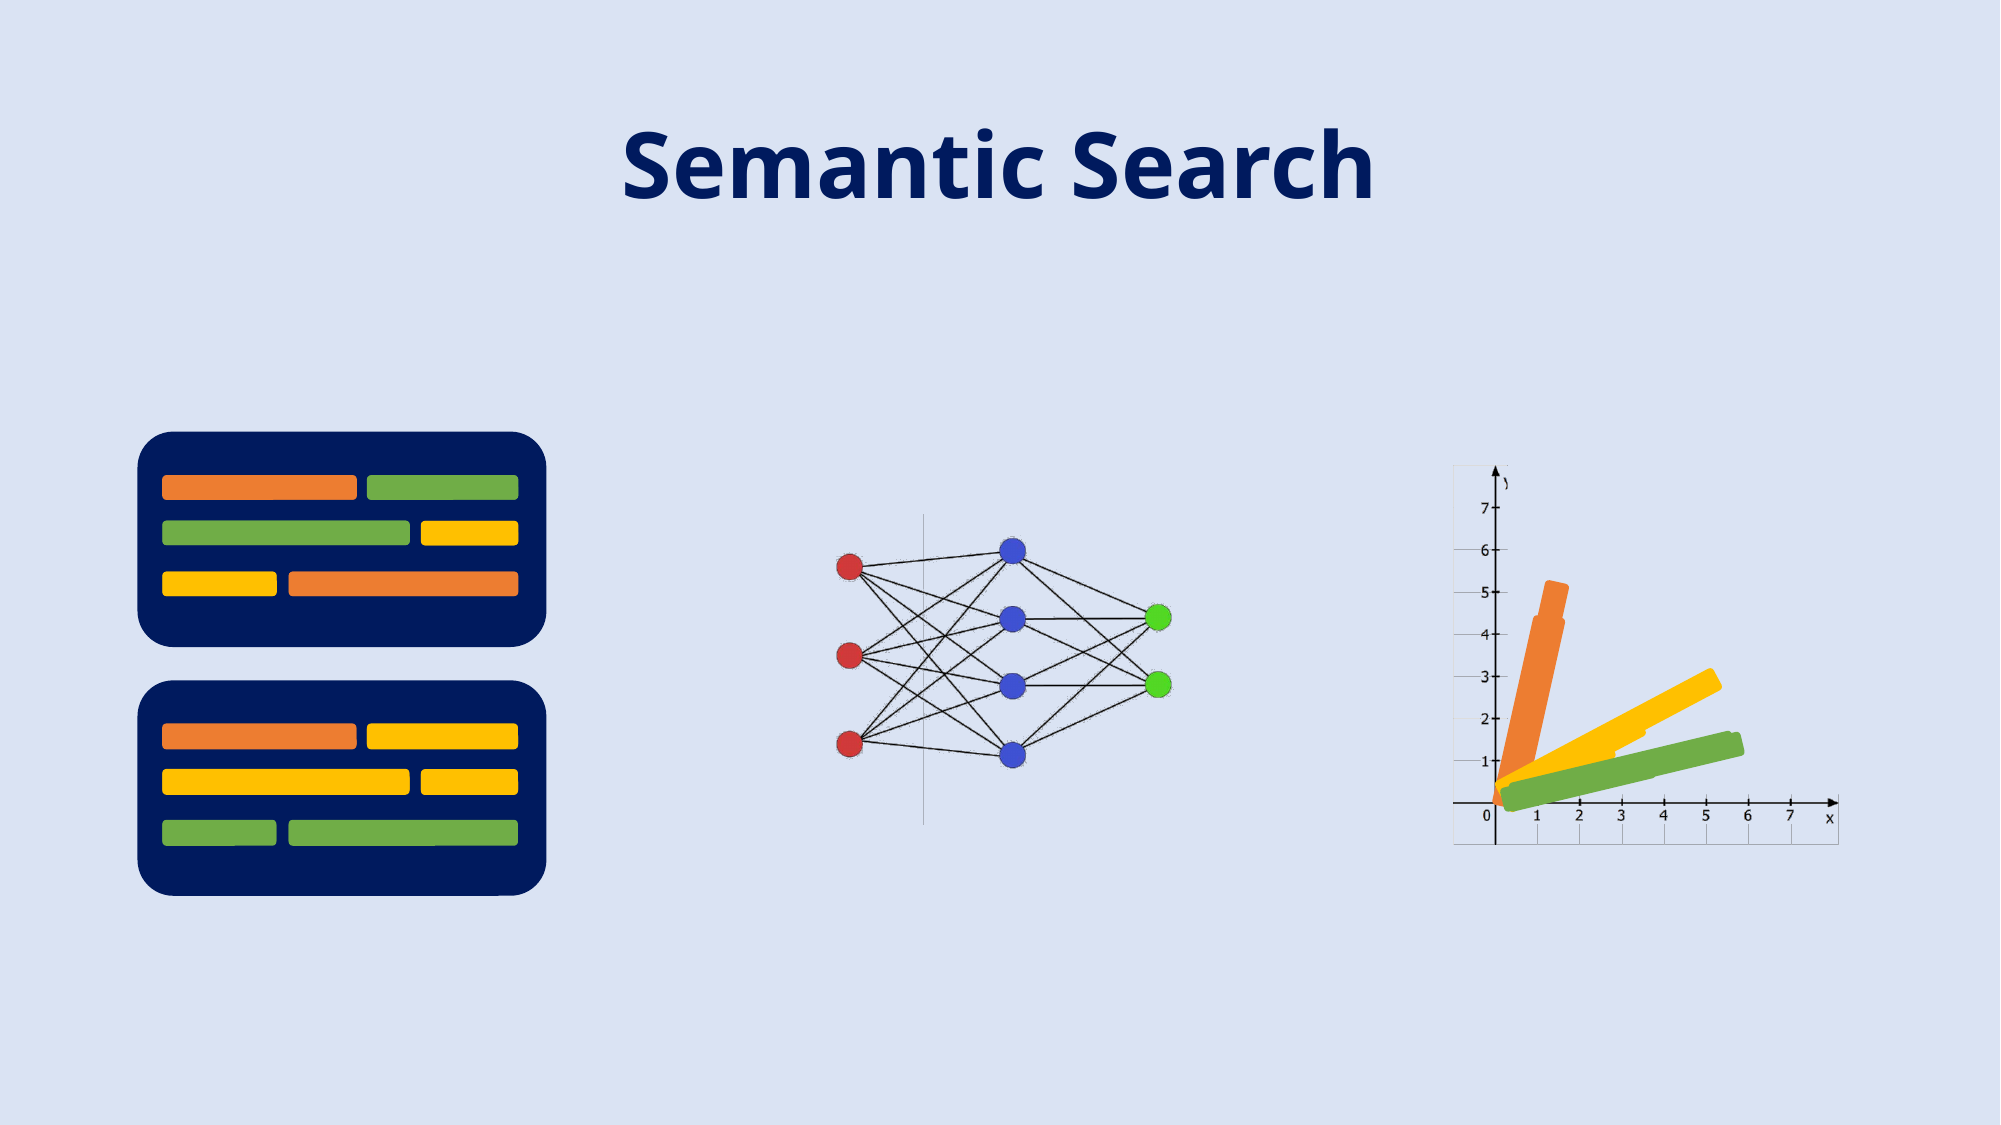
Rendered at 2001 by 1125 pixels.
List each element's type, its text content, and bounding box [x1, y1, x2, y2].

text_box [287, 820, 520, 847]
text_box [161, 474, 358, 501]
title Semantic Search [137, 59, 1863, 278]
text_box [161, 519, 411, 547]
text_box [161, 723, 358, 751]
text_box [136, 679, 548, 897]
text_box [419, 769, 520, 797]
text_box [365, 723, 520, 751]
picture [749, 482, 1251, 825]
text_box [161, 769, 411, 796]
text_box [287, 570, 520, 598]
picture [1453, 465, 1843, 845]
text_box [365, 474, 520, 501]
text_box [136, 430, 548, 649]
text_box [161, 820, 278, 847]
text_box [419, 519, 520, 547]
text_box [161, 570, 278, 598]
